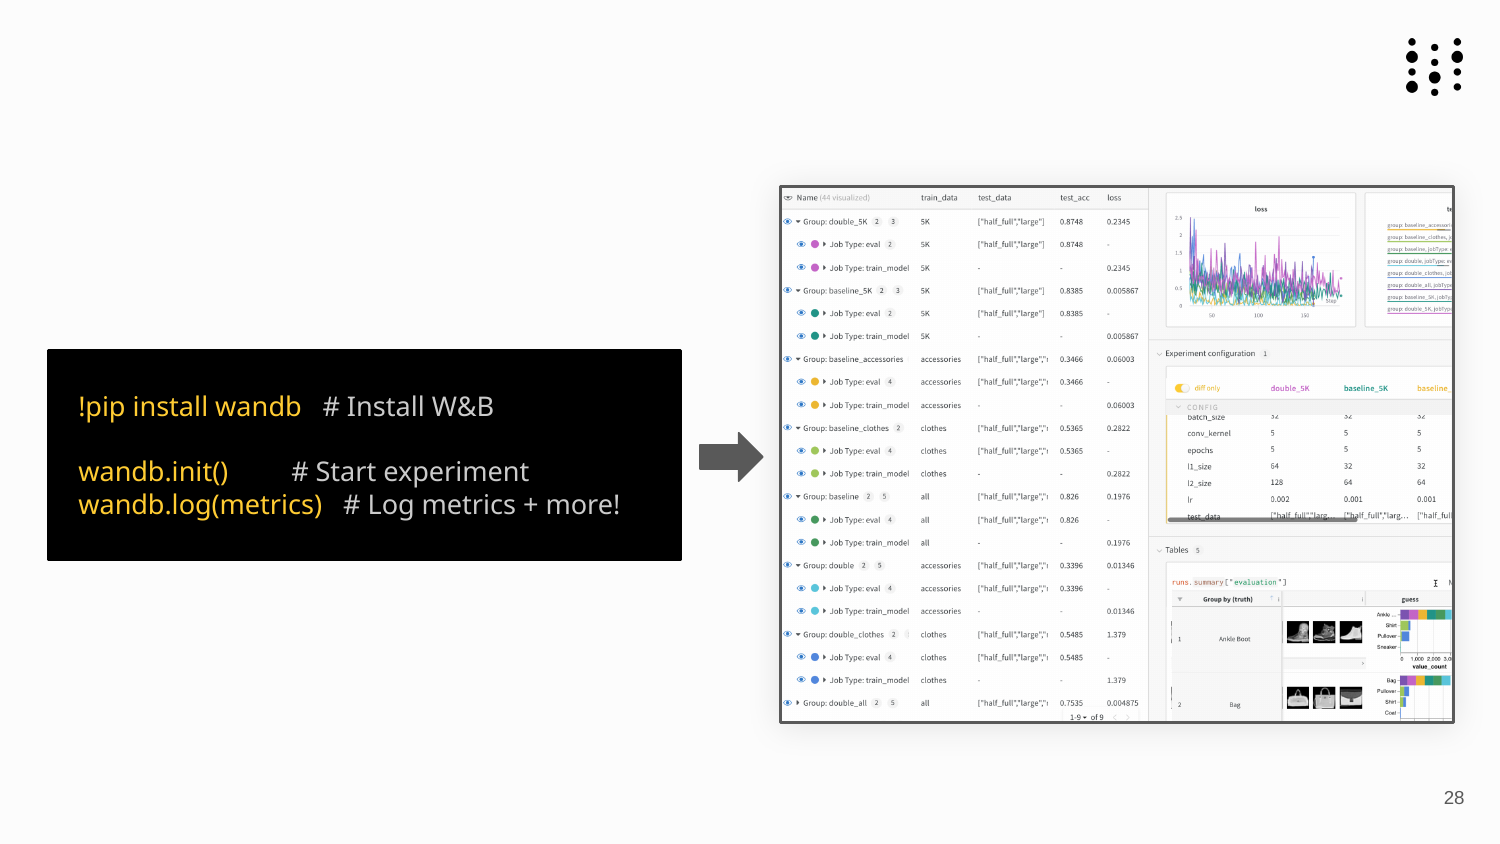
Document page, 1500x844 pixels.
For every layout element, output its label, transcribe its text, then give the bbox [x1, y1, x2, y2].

text_box !pip install wandb # Install W&B wandb.init() # Start experiment wandb.log(metrics) # Log metrics + more! [48, 350, 681, 559]
text_box [699, 432, 763, 482]
slide_number ‹#› [997, 764, 1480, 830]
picture [1406, 38, 1463, 96]
picture [781, 188, 1452, 722]
